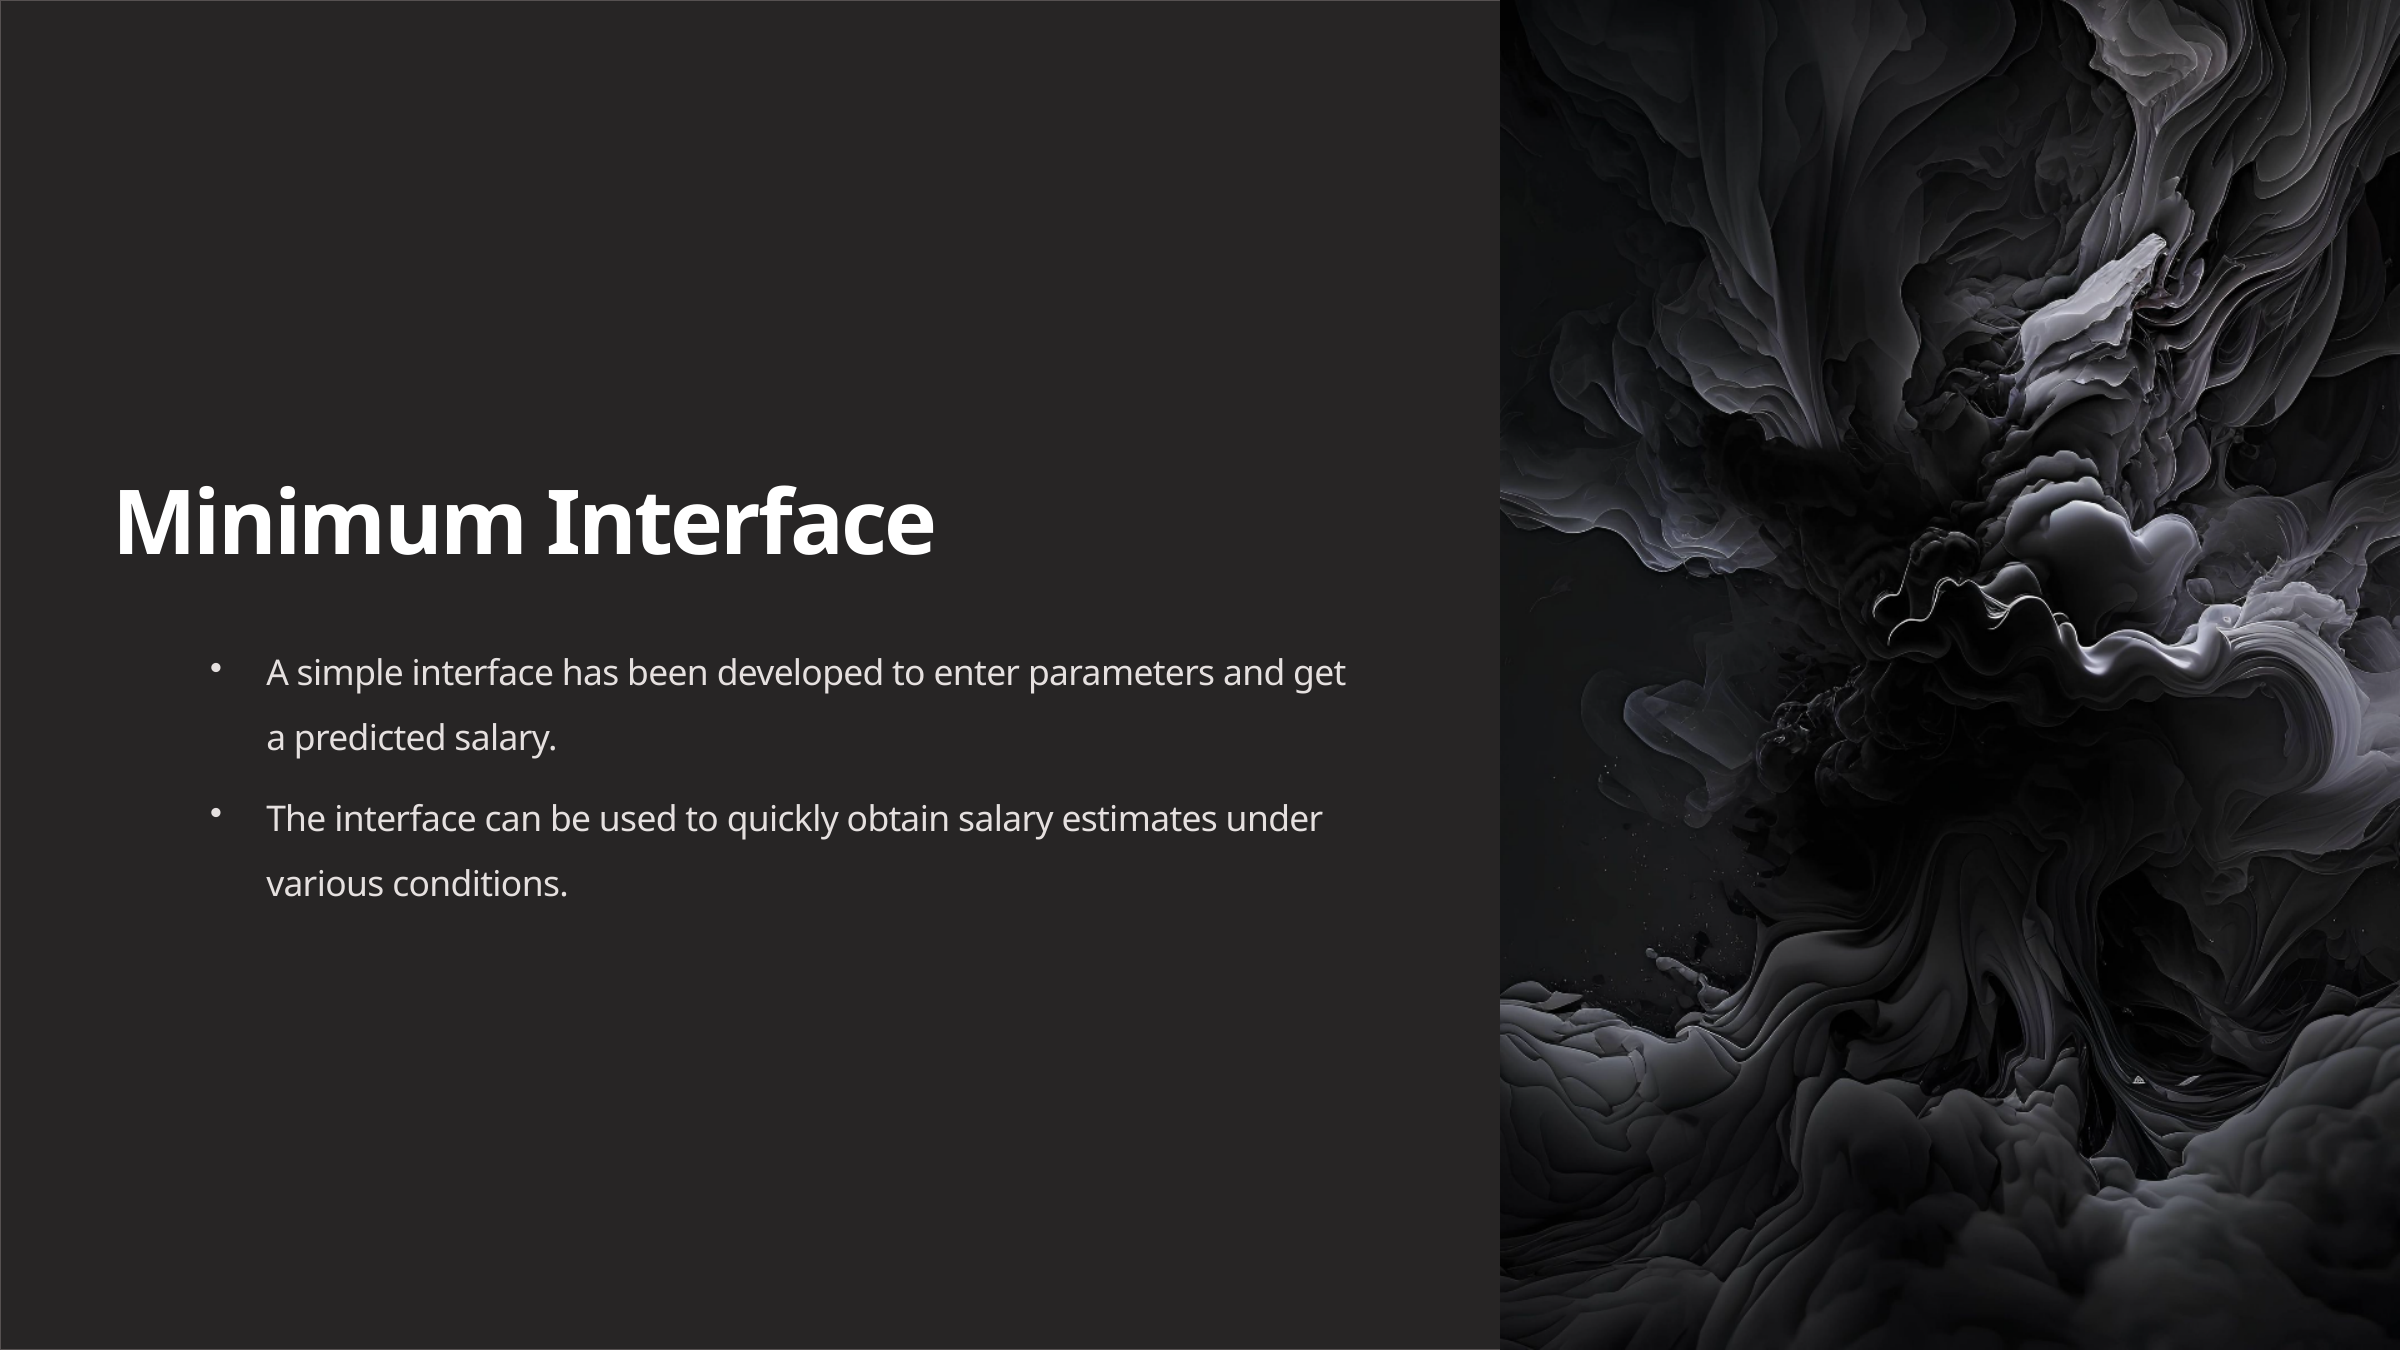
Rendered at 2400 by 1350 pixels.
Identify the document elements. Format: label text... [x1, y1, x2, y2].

text_box The interface can be used to quickly obtain salary estimates under various conditions. [202, 766, 1356, 911]
text_box Minimum Interface [104, 452, 946, 580]
text_box A simple interface has been developed to enter parameters and get a predicted salary. [202, 620, 1356, 765]
picture [1499, 0, 2400, 1350]
text_box [0, 0, 1499, 1350]
